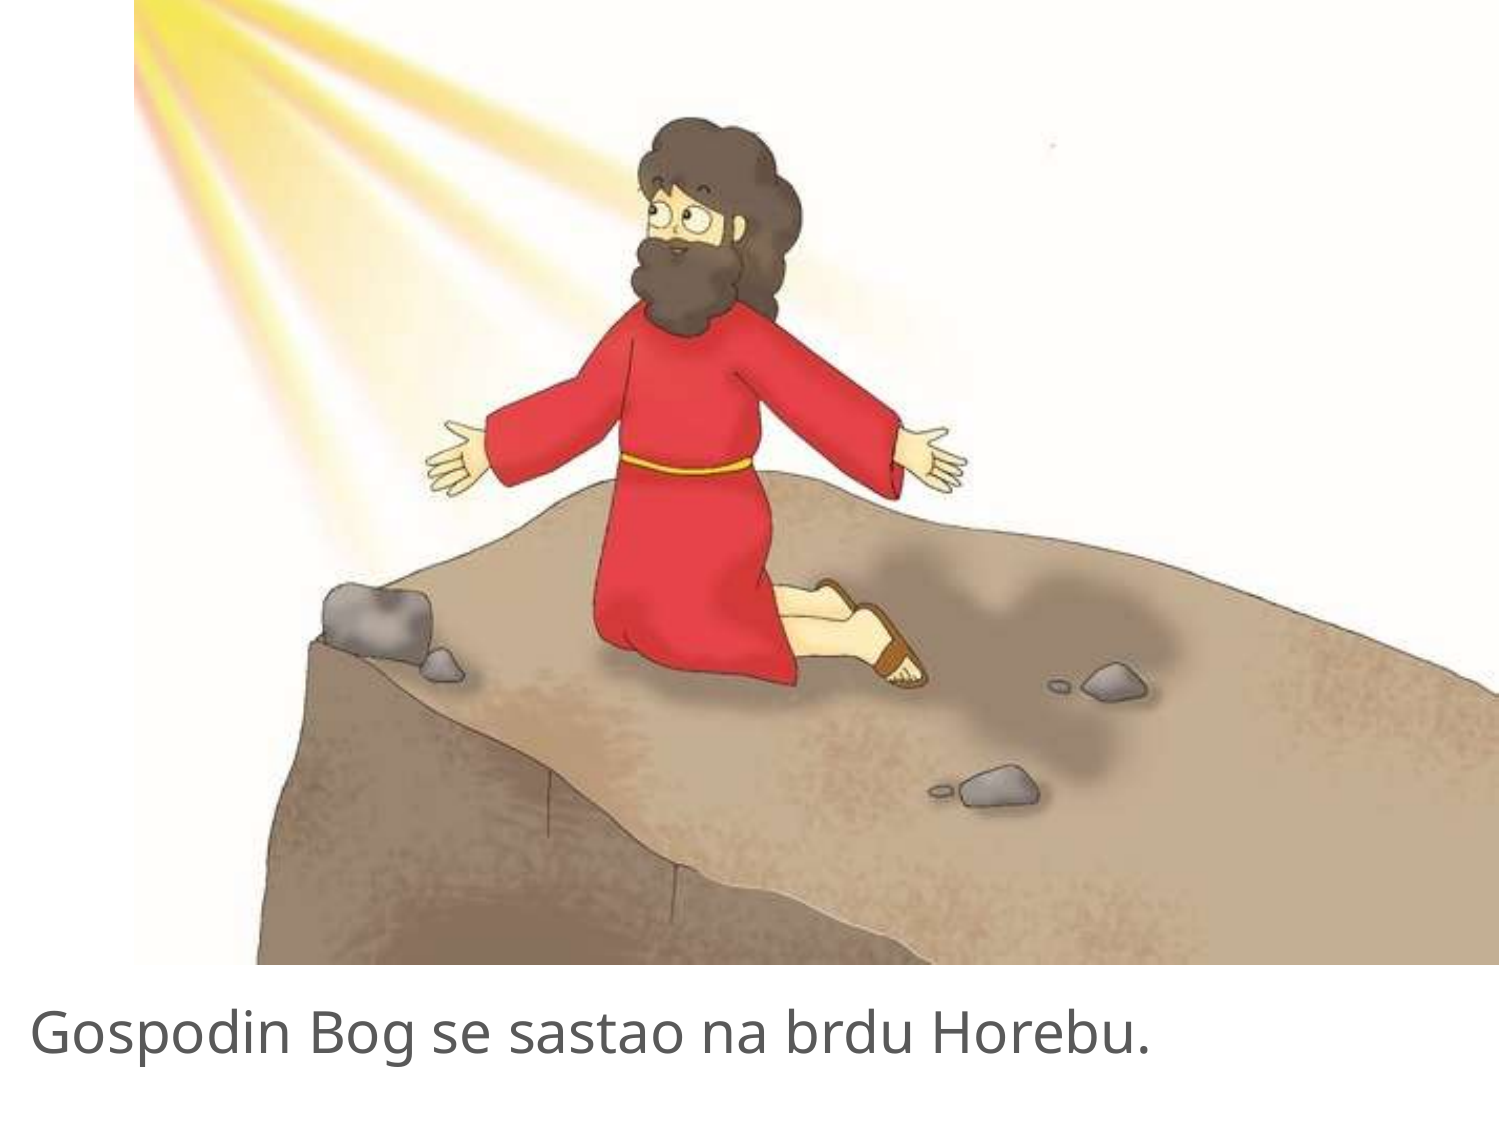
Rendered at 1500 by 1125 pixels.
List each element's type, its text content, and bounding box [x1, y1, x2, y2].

picture [133, 0, 1499, 965]
text_box Gospodin Bog se sastao na brdu Horebu. [14, 987, 1500, 1073]
